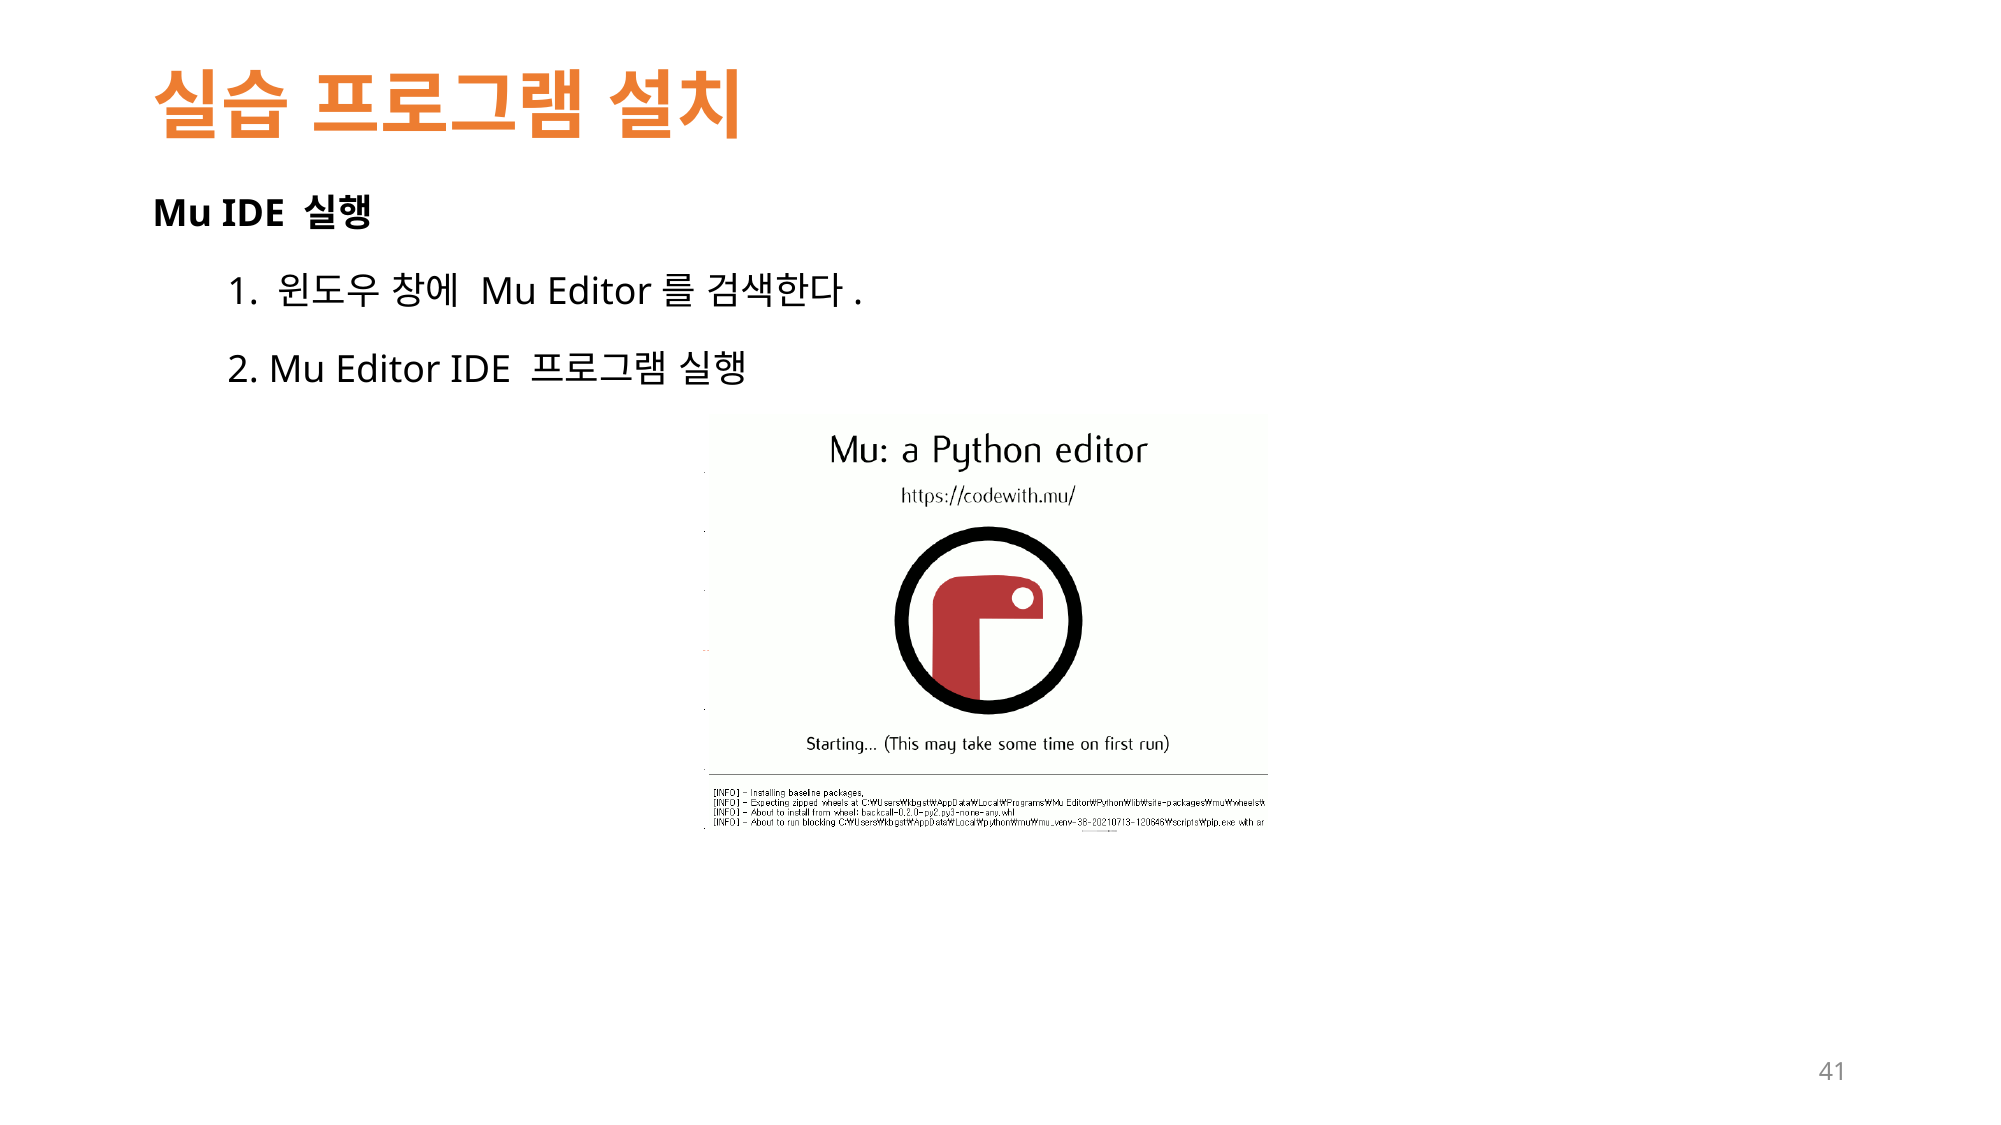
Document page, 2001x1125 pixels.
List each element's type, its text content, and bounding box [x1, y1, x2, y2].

slide_number 41 [1412, 1042, 1863, 1103]
list Mu IDE 실행 1. 윈도우 창에 Mu Editor를 검색한다. 2. Mu Editor IDE 프로그램 실행 [137, 181, 1863, 1014]
picture [703, 414, 1323, 832]
title 실습 프로그램 설치 [137, 59, 1863, 161]
